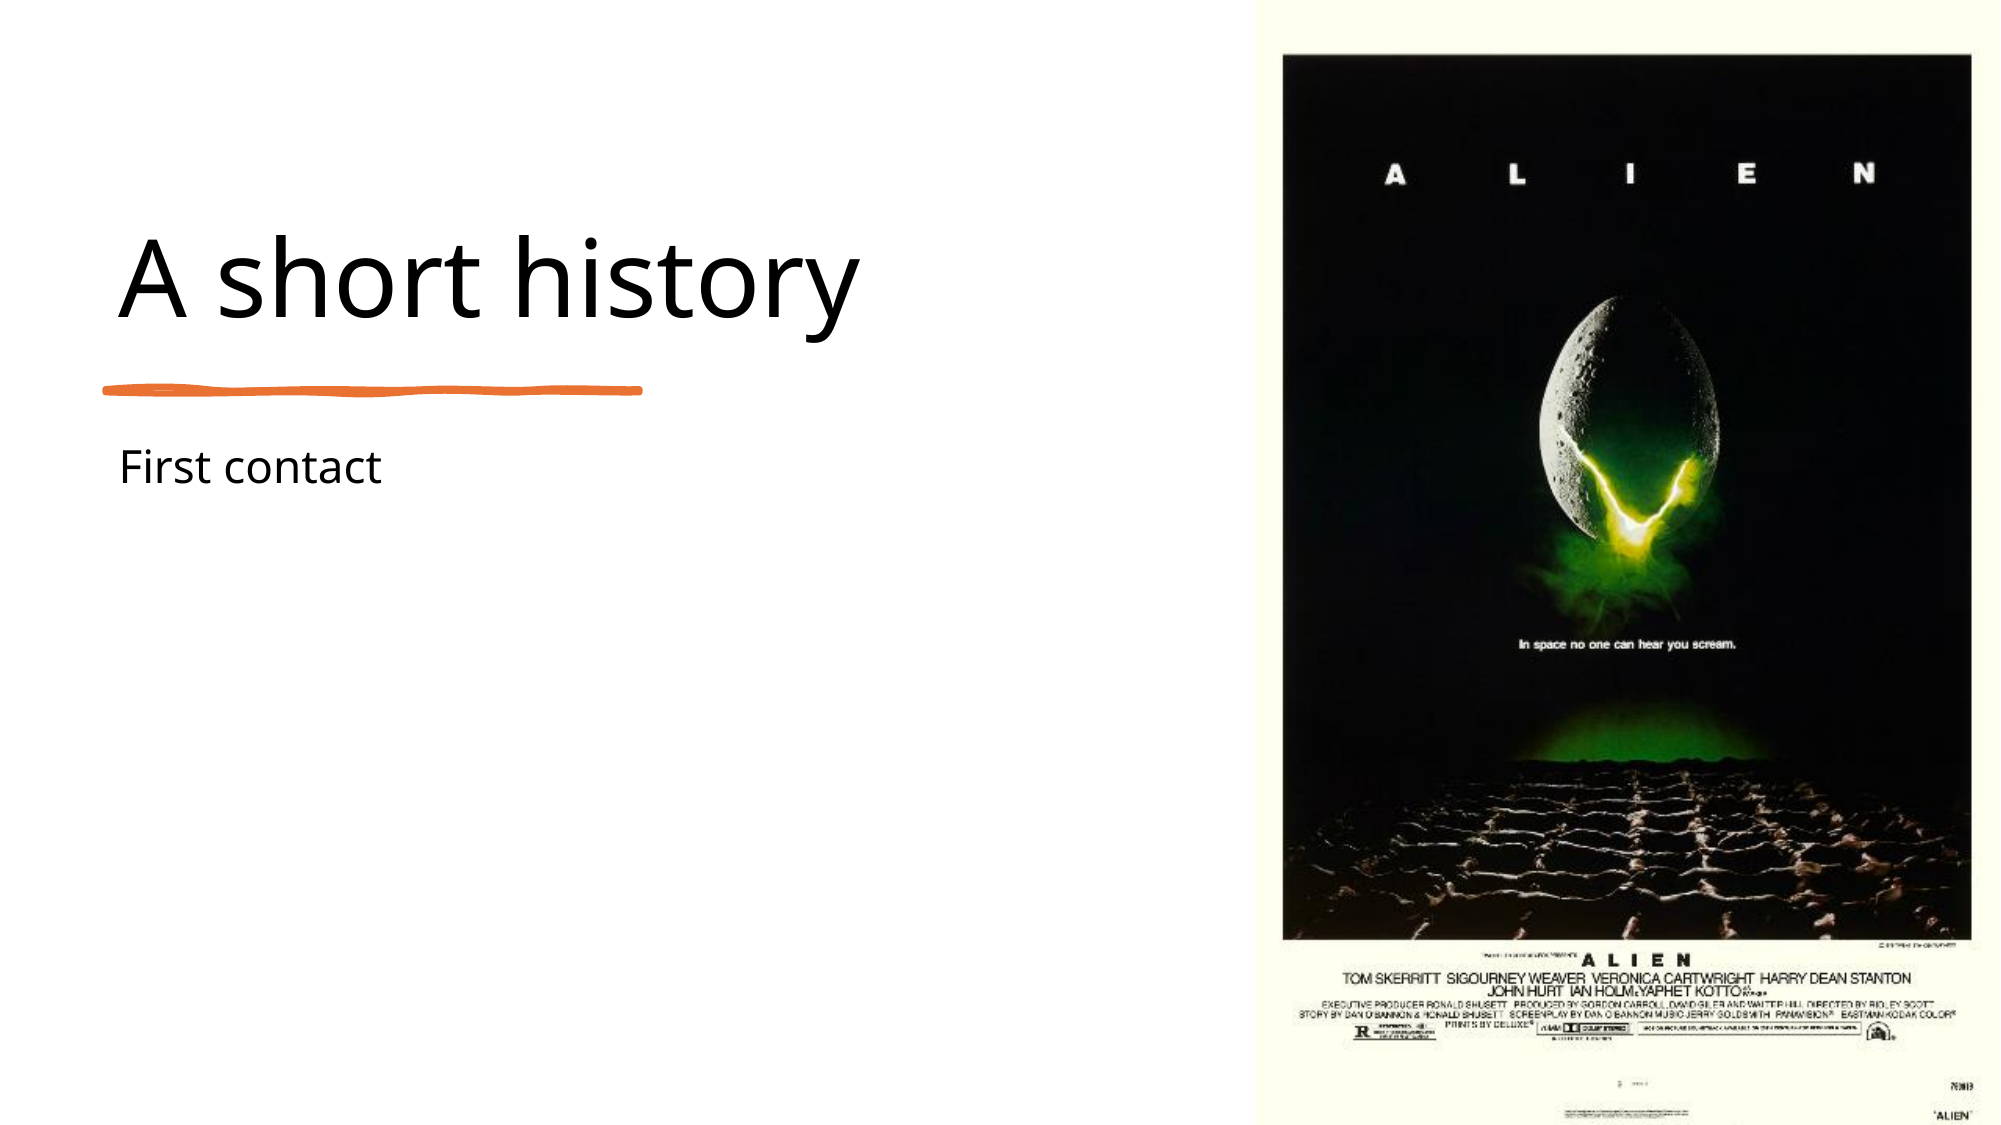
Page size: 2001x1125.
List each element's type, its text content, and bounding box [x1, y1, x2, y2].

text_box [0, 0, 1254, 1125]
picture [1254, 0, 2000, 1125]
text_box [103, 385, 642, 396]
list First contact [103, 436, 894, 1019]
title A short history [103, 104, 894, 348]
